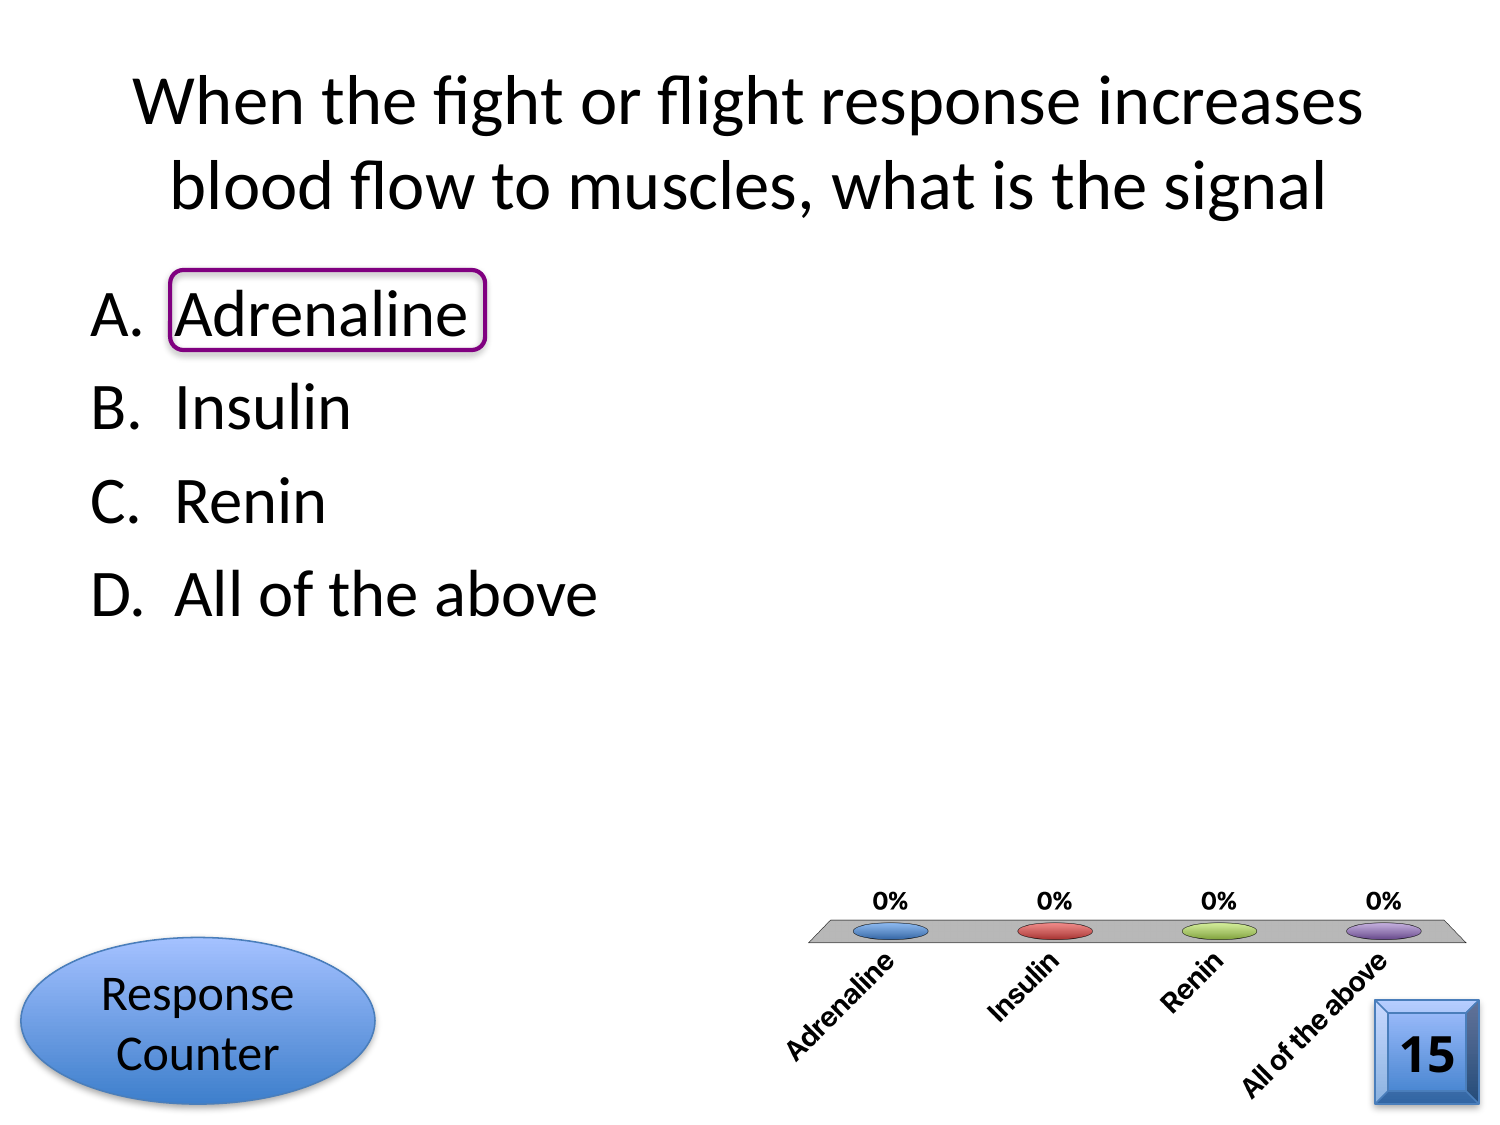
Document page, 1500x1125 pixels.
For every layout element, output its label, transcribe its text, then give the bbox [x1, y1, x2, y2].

list Adrenaline Insulin Renin All of the above [75, 262, 737, 1005]
text_box Response Counter [20, 936, 376, 1105]
text_box [169, 269, 486, 351]
picture [739, 262, 1490, 1107]
title When the fight or flight response increases blood flow to muscles, what is the signal [75, 45, 1425, 233]
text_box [1374, 999, 1480, 1105]
